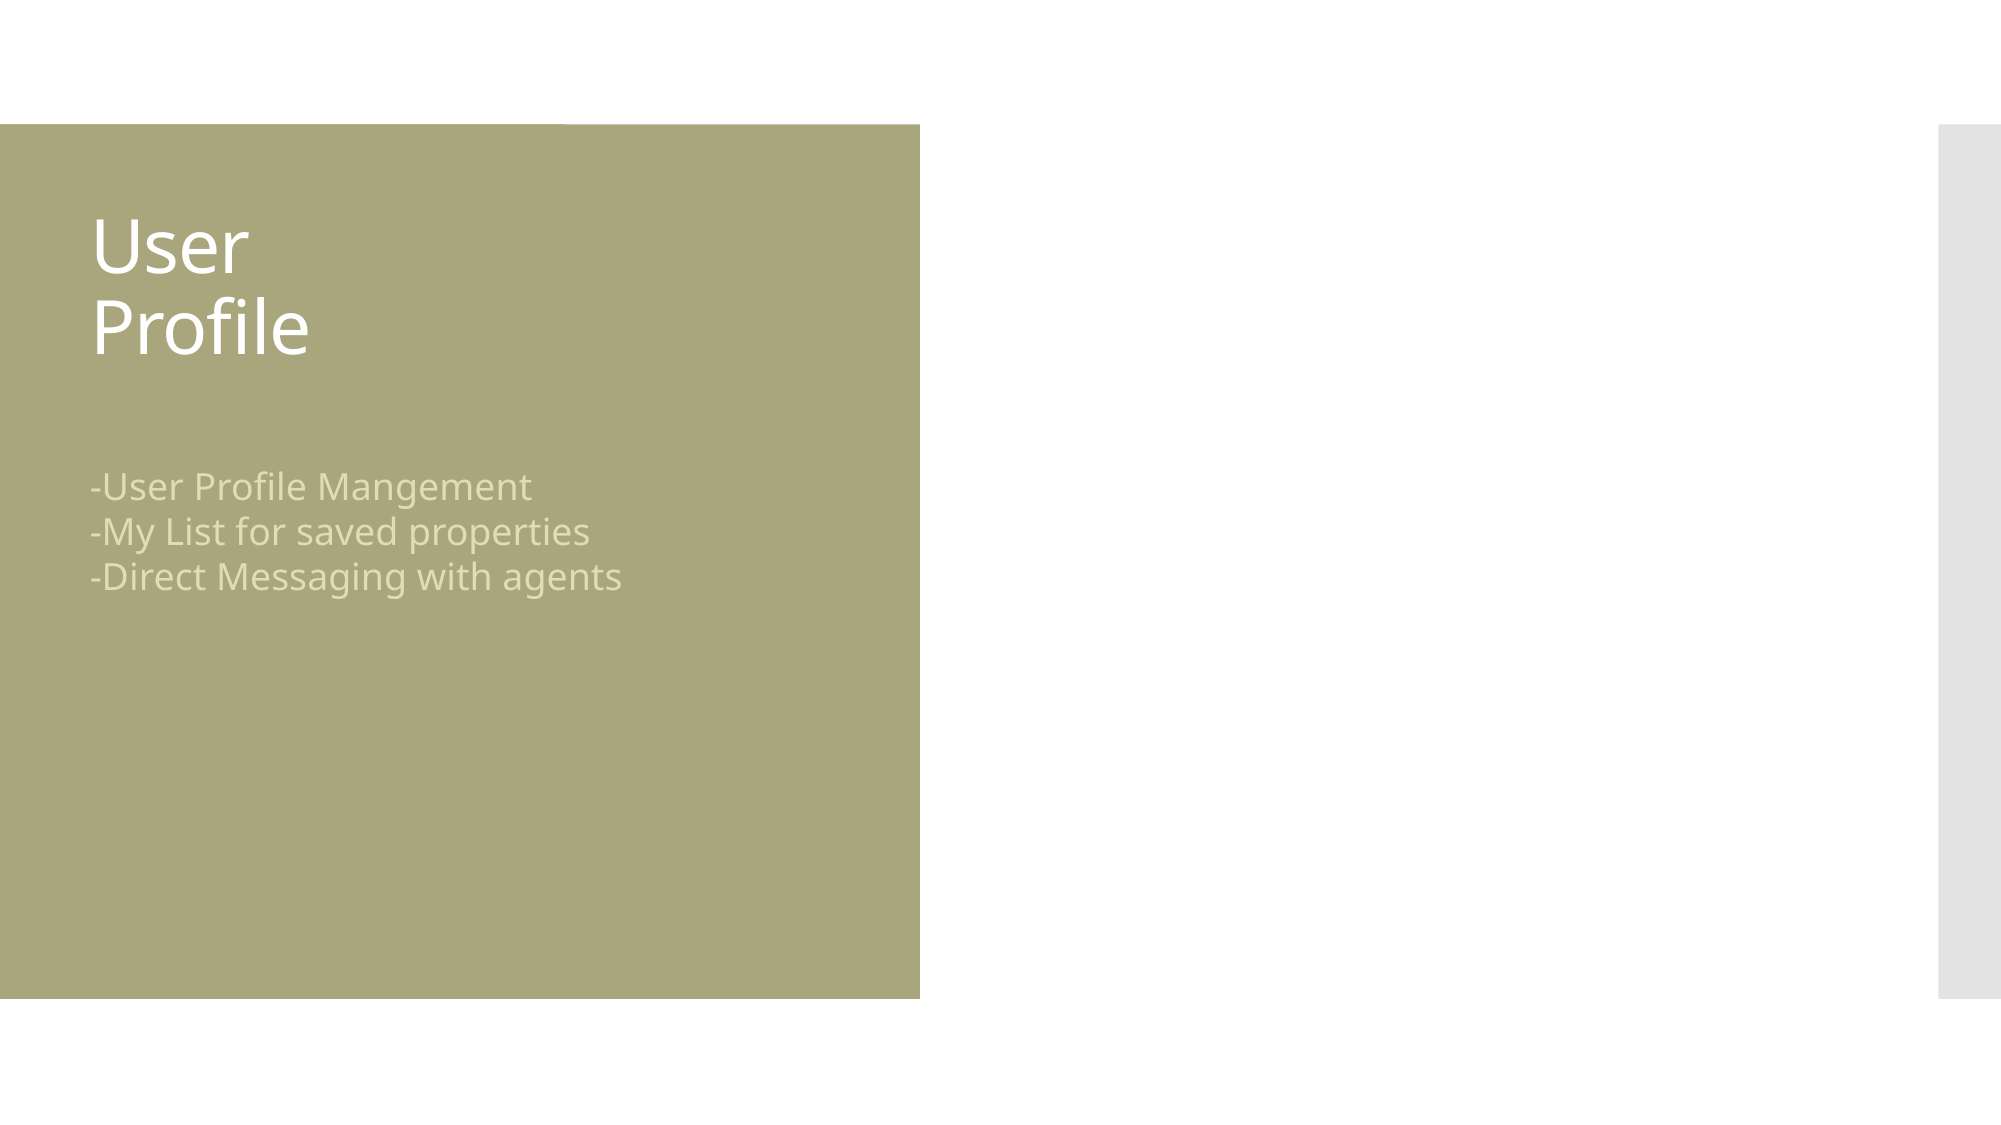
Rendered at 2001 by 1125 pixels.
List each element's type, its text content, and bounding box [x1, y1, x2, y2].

title User Profile [75, 179, 497, 401]
text_box [0, 124, 921, 1000]
text_box -User Profile Mangement -My List for saved properties -Direct Messaging with agents [75, 455, 845, 606]
